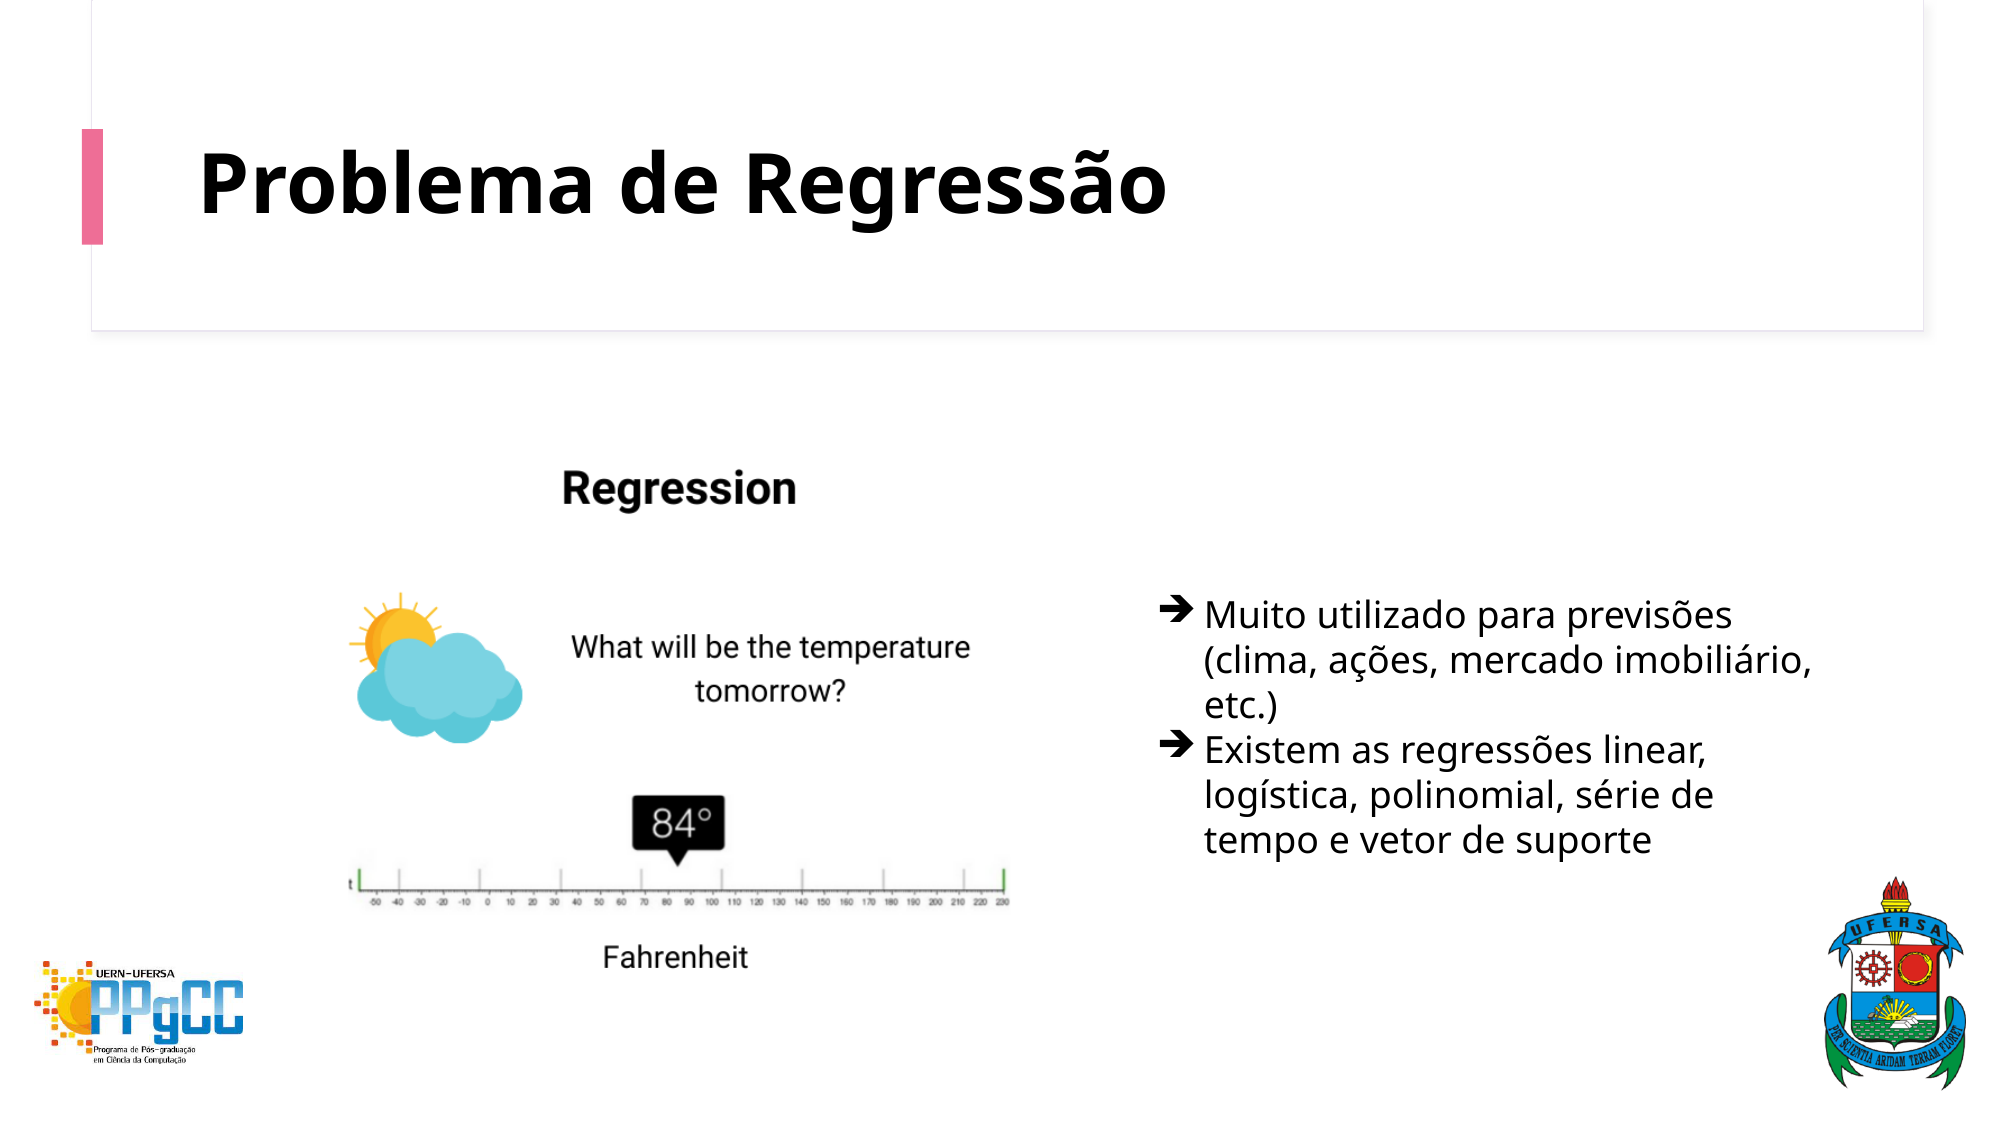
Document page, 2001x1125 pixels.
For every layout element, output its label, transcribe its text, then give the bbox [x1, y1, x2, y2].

title Problema de Regressão [183, 90, 1851, 284]
text_box Muito utilizado para previsões (clima, ações, mercado imobiliário, etc.) Existem as regressões linear, logística, polinomial, série de tempo e vetor de suporte [1142, 583, 1851, 869]
picture [307, 364, 1017, 1091]
picture [34, 961, 243, 1064]
picture [1824, 876, 1966, 1091]
